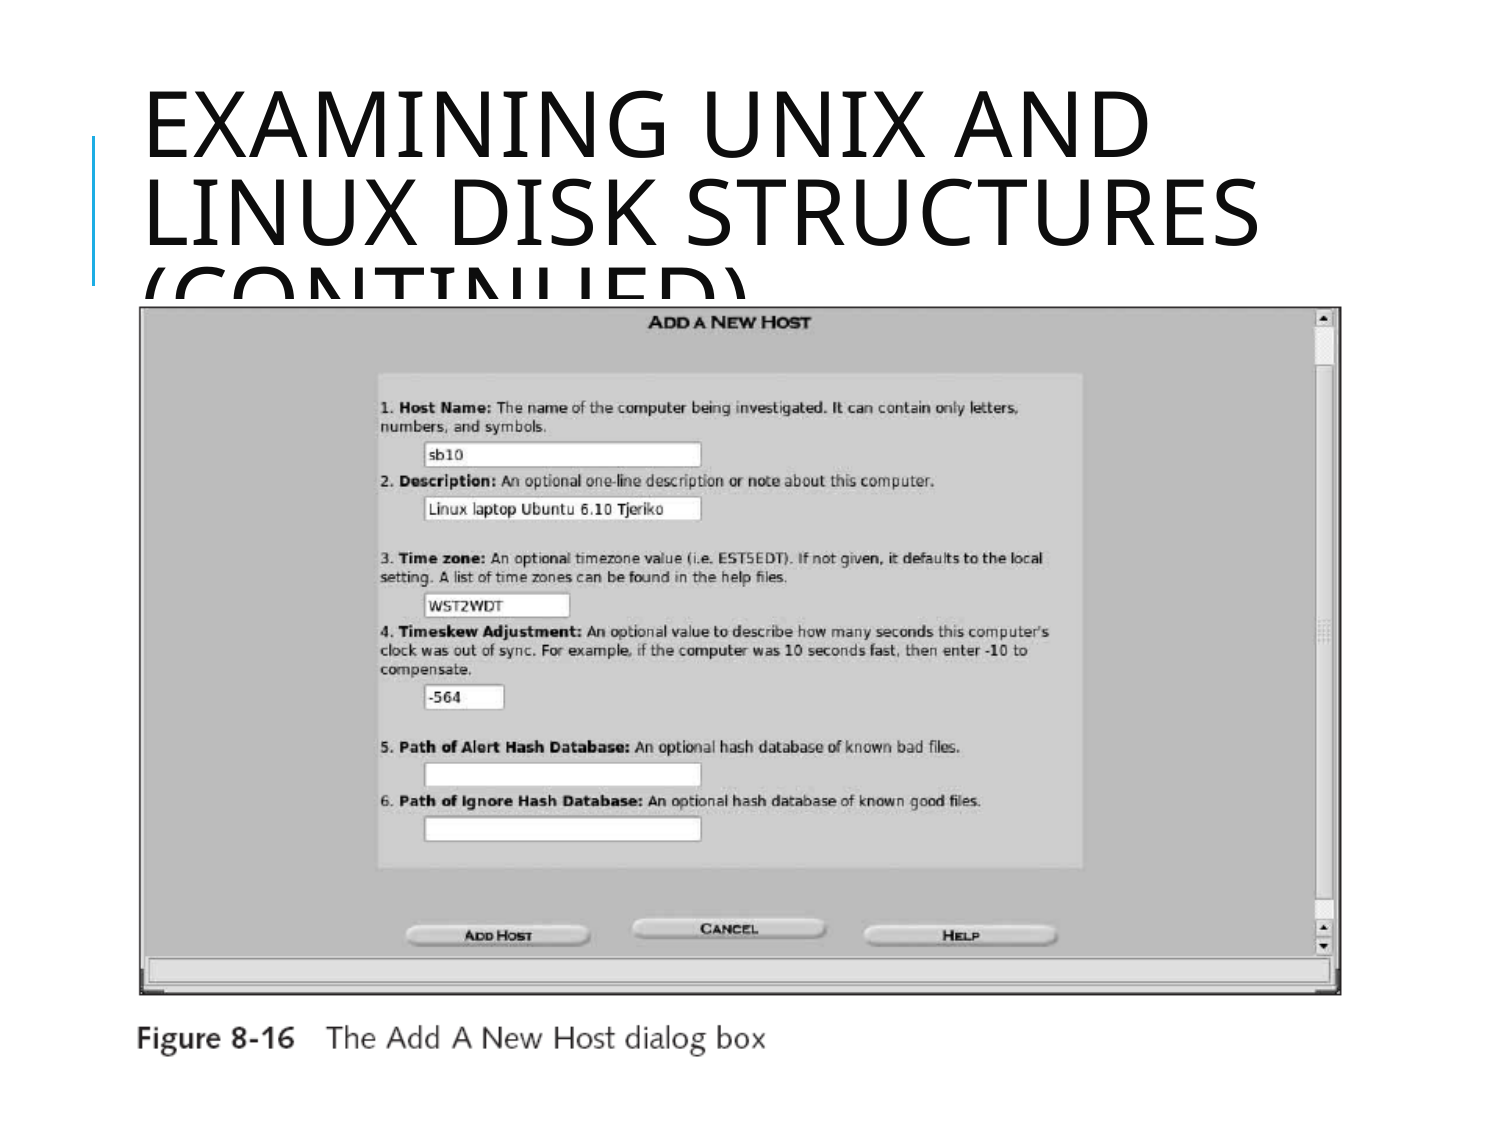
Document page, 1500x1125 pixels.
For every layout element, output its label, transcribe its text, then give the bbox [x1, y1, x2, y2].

title Examining UNIX and Linux Disk Structures (continued) [126, 96, 1322, 298]
picture [130, 299, 1349, 1063]
